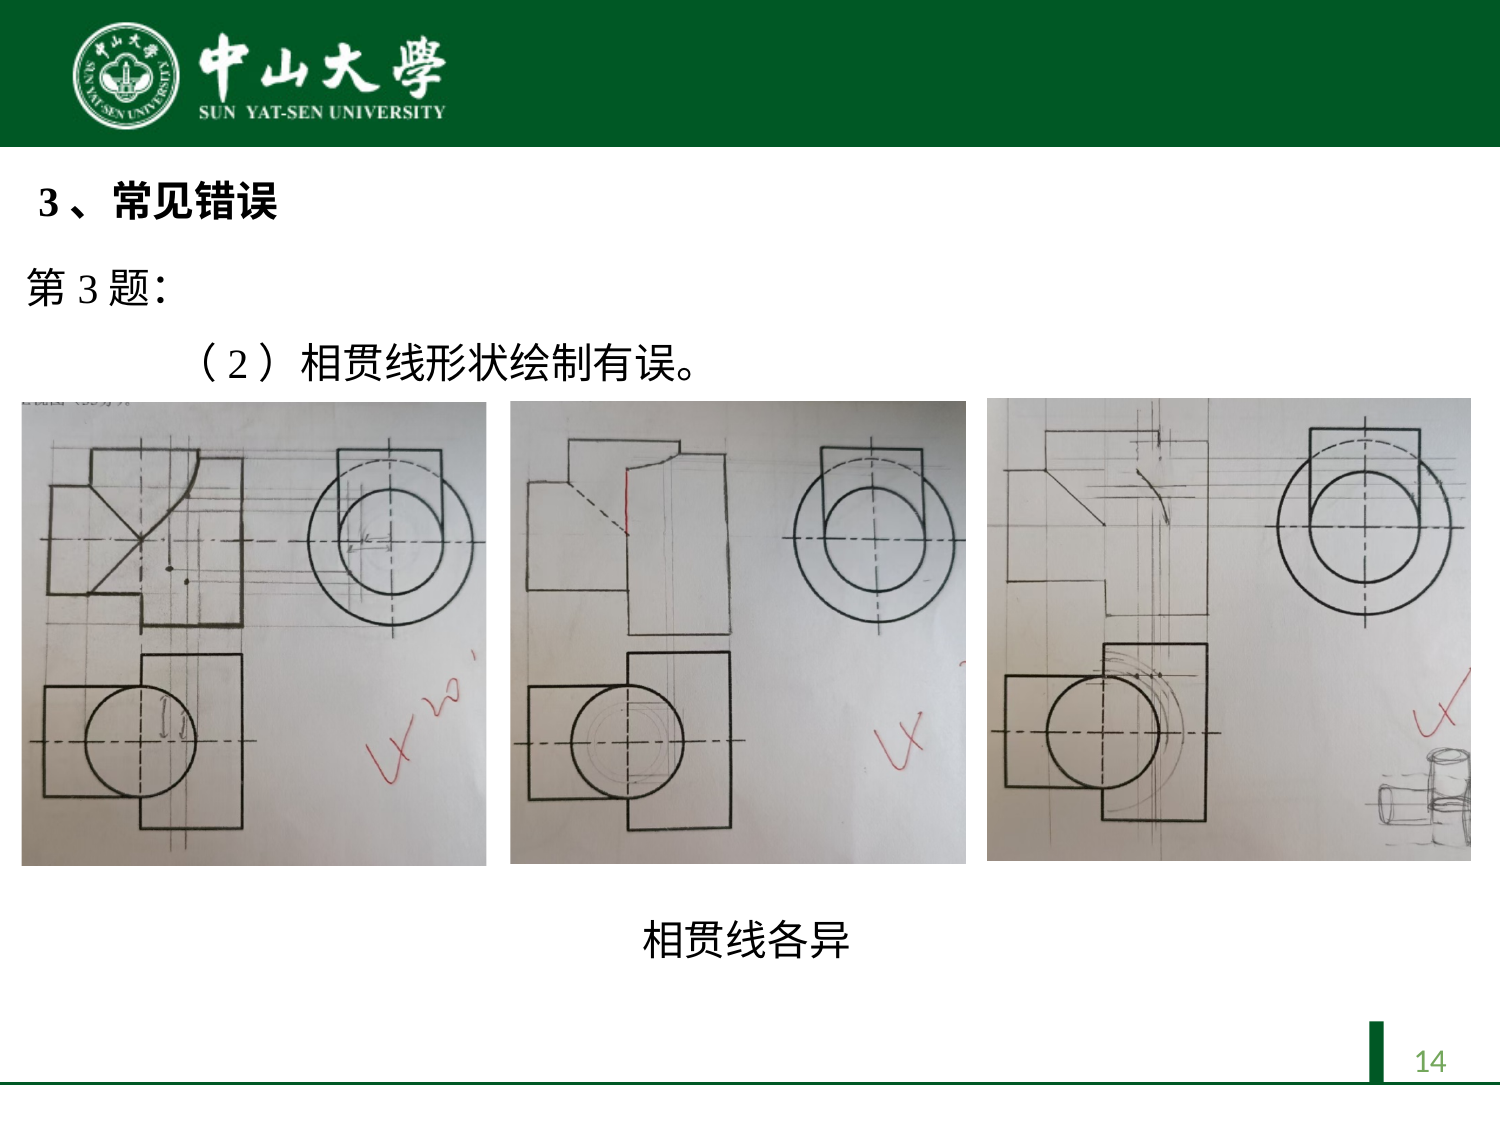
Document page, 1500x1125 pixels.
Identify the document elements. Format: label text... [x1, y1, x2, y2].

text_box 相贯线各异 [627, 906, 913, 971]
text_box [1368, 1020, 1385, 1029]
picture [45, 0, 465, 147]
picture [21, 400, 487, 866]
text_box 3、常见错误 [23, 167, 293, 229]
picture [987, 387, 1471, 872]
text_box 第3题： （2）相贯线形状绘制有误。 [11, 229, 733, 394]
text_box [0, 0, 1500, 148]
slide_number 14 [1124, 1084, 1462, 1090]
slide_number 14 [1124, 1029, 1462, 1083]
picture [506, 401, 970, 864]
